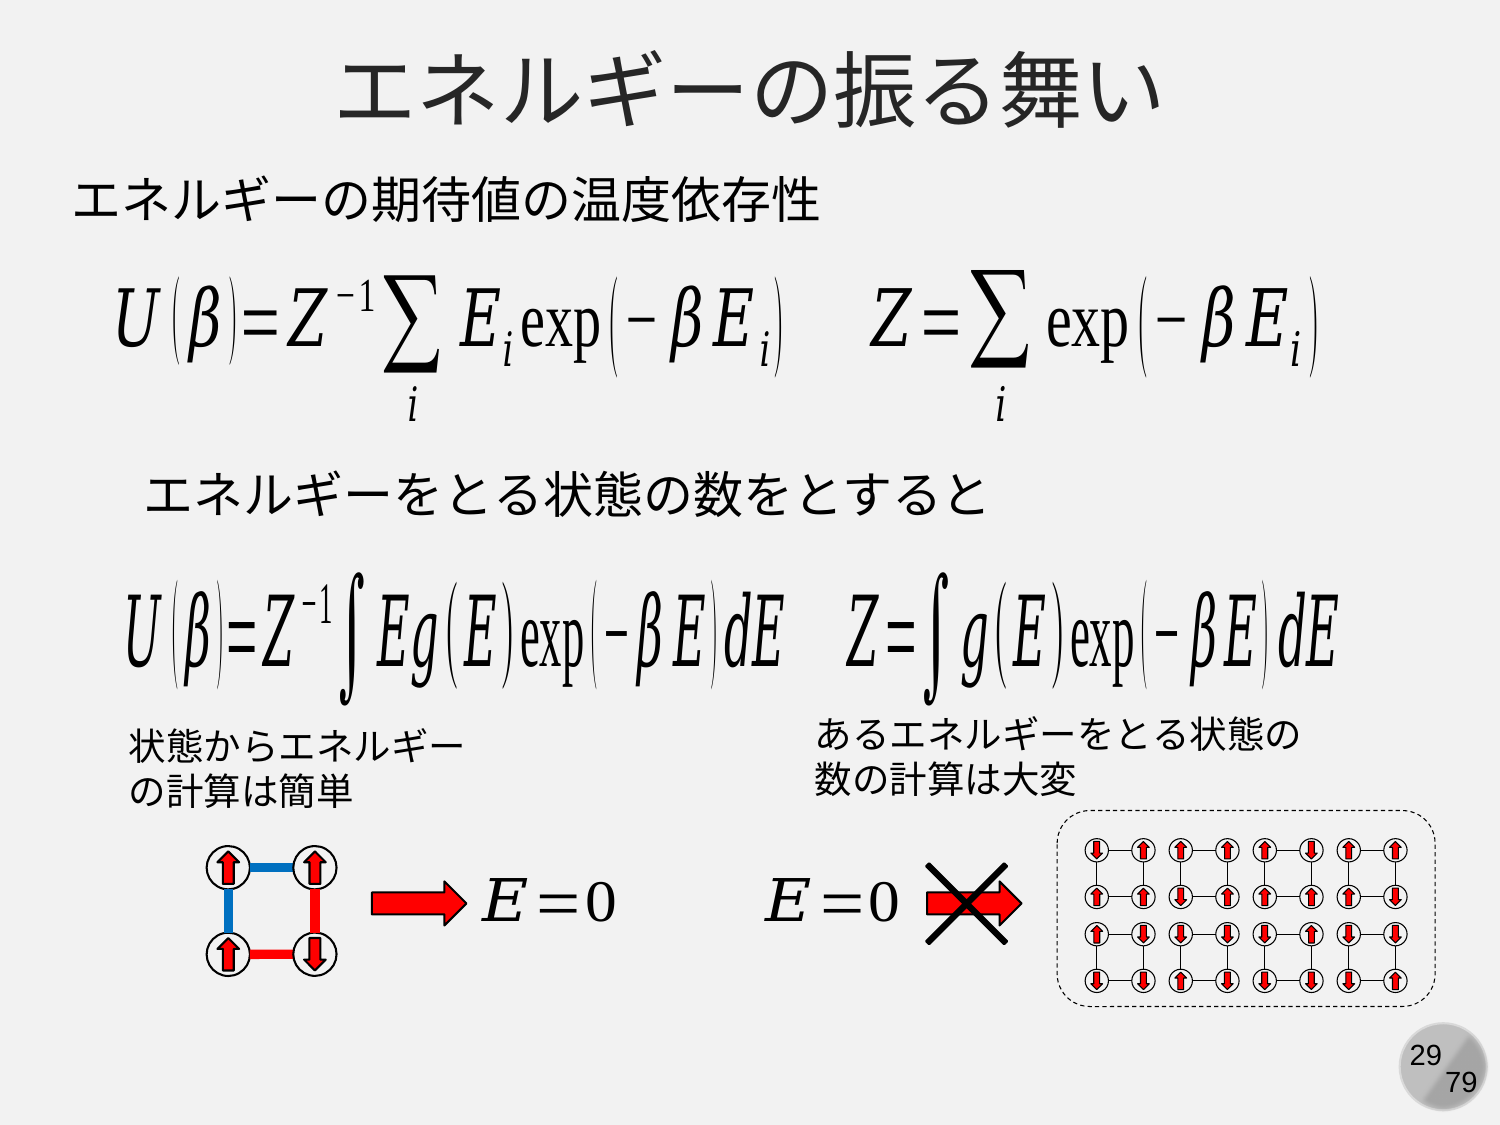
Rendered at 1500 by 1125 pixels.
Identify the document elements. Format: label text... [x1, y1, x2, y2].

text_box [960, 891, 973, 898]
text_box [925, 862, 1008, 945]
text_box [960, 909, 973, 916]
text_box あるエネルギーをとる状態の 数の計算は大変 [799, 704, 1318, 809]
text_box 状態からエネルギー の計算は簡単 [114, 715, 482, 821]
text_box エネルギーの期待値の温度依存性 [56, 160, 837, 236]
text_box [926, 891, 961, 916]
text_box [370, 880, 468, 927]
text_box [206, 845, 337, 976]
text_box [972, 880, 1023, 927]
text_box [1057, 810, 1436, 1007]
list エネルギーの振る舞い [0, 31, 1500, 155]
